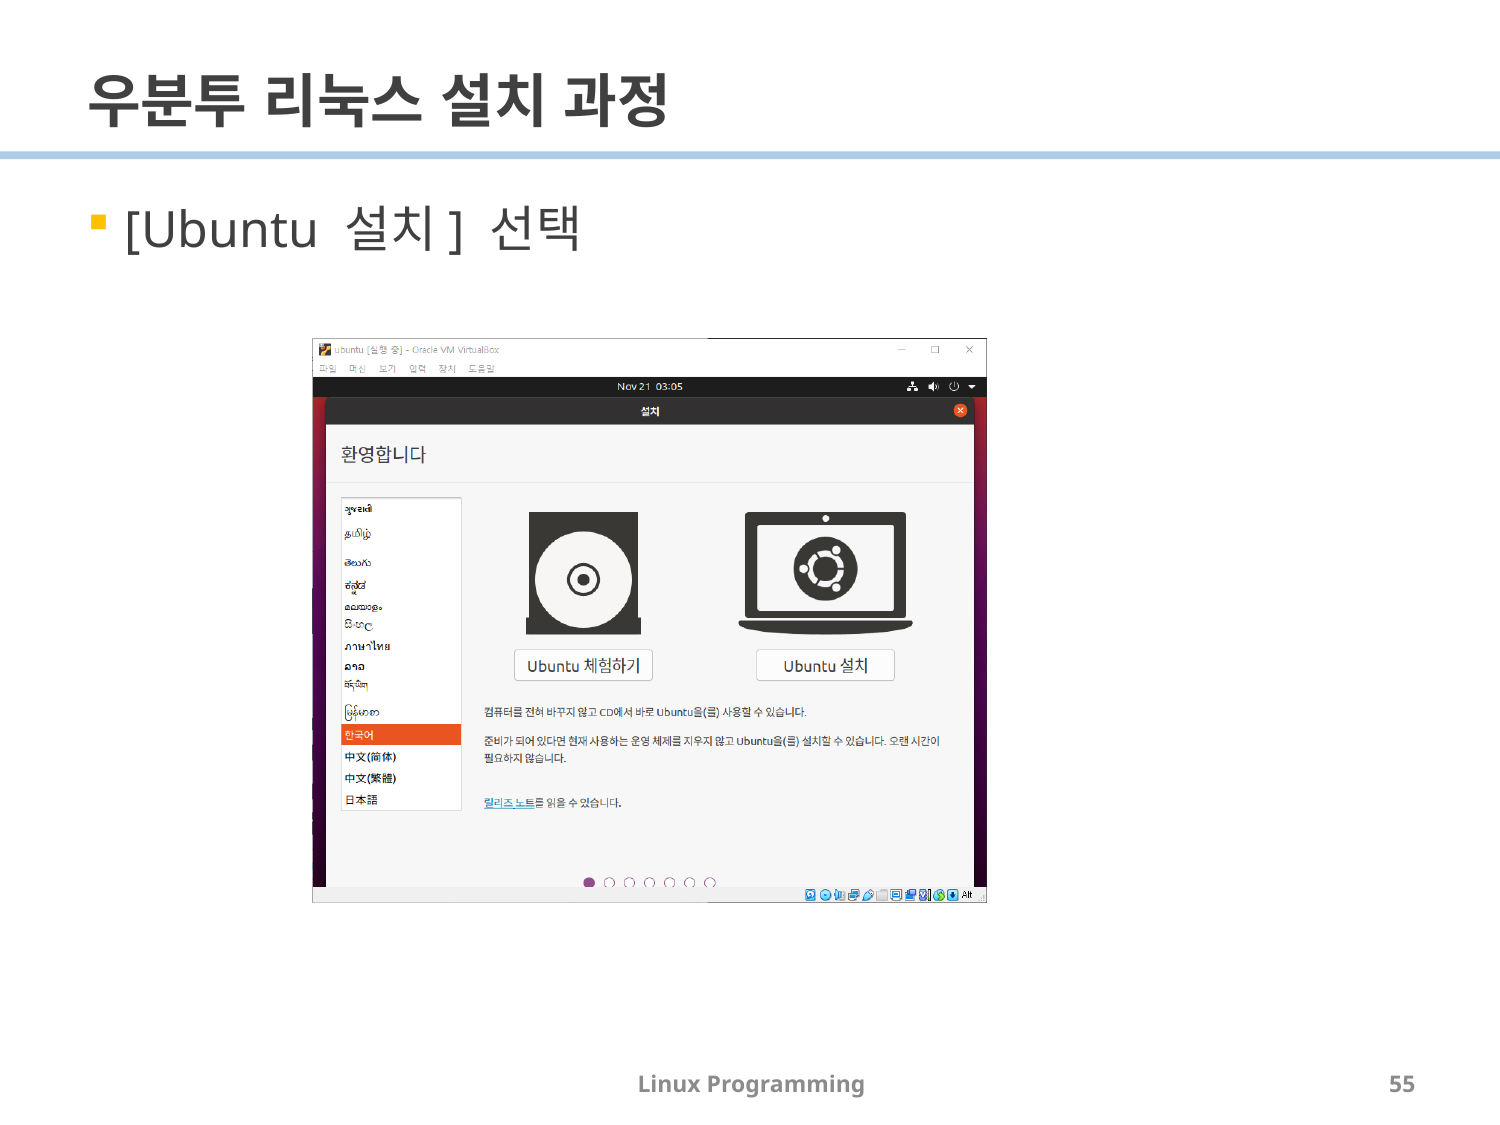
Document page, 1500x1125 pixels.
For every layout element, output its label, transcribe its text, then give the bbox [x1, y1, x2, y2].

picture [312, 337, 987, 903]
footer Linux Programming [498, 1067, 1005, 1103]
list [Ubuntu 설치] 선택 [72, 196, 1431, 1053]
slide_number 55 [1093, 1067, 1431, 1103]
title 우분투 리눅스 설치 과정 [72, 22, 1431, 144]
